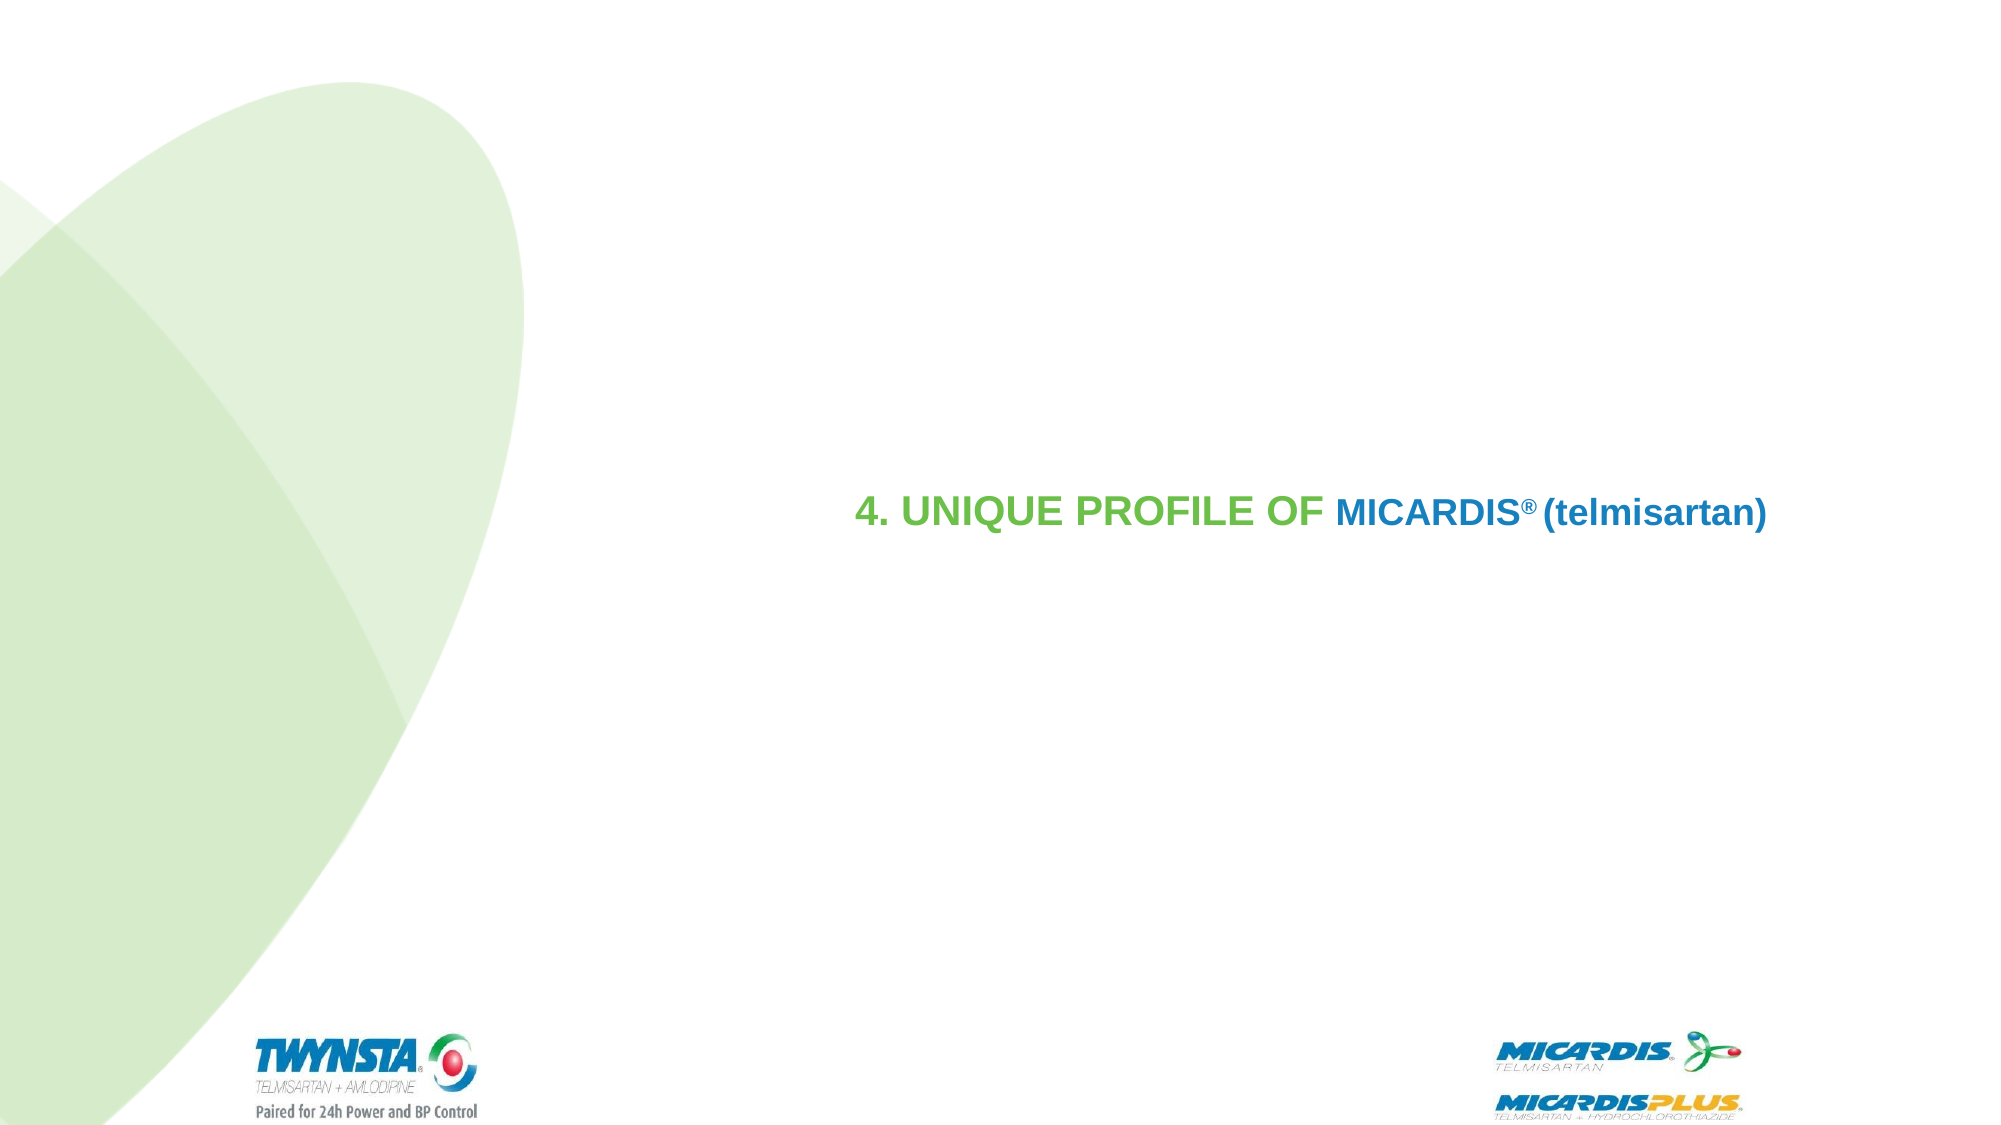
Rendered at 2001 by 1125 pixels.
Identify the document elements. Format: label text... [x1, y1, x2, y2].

picture [0, 82, 524, 1125]
title 4. UNIQUE PROFILE OF MICARDIS® (telmisartan) [852, 482, 1809, 673]
picture [1493, 1030, 1746, 1121]
